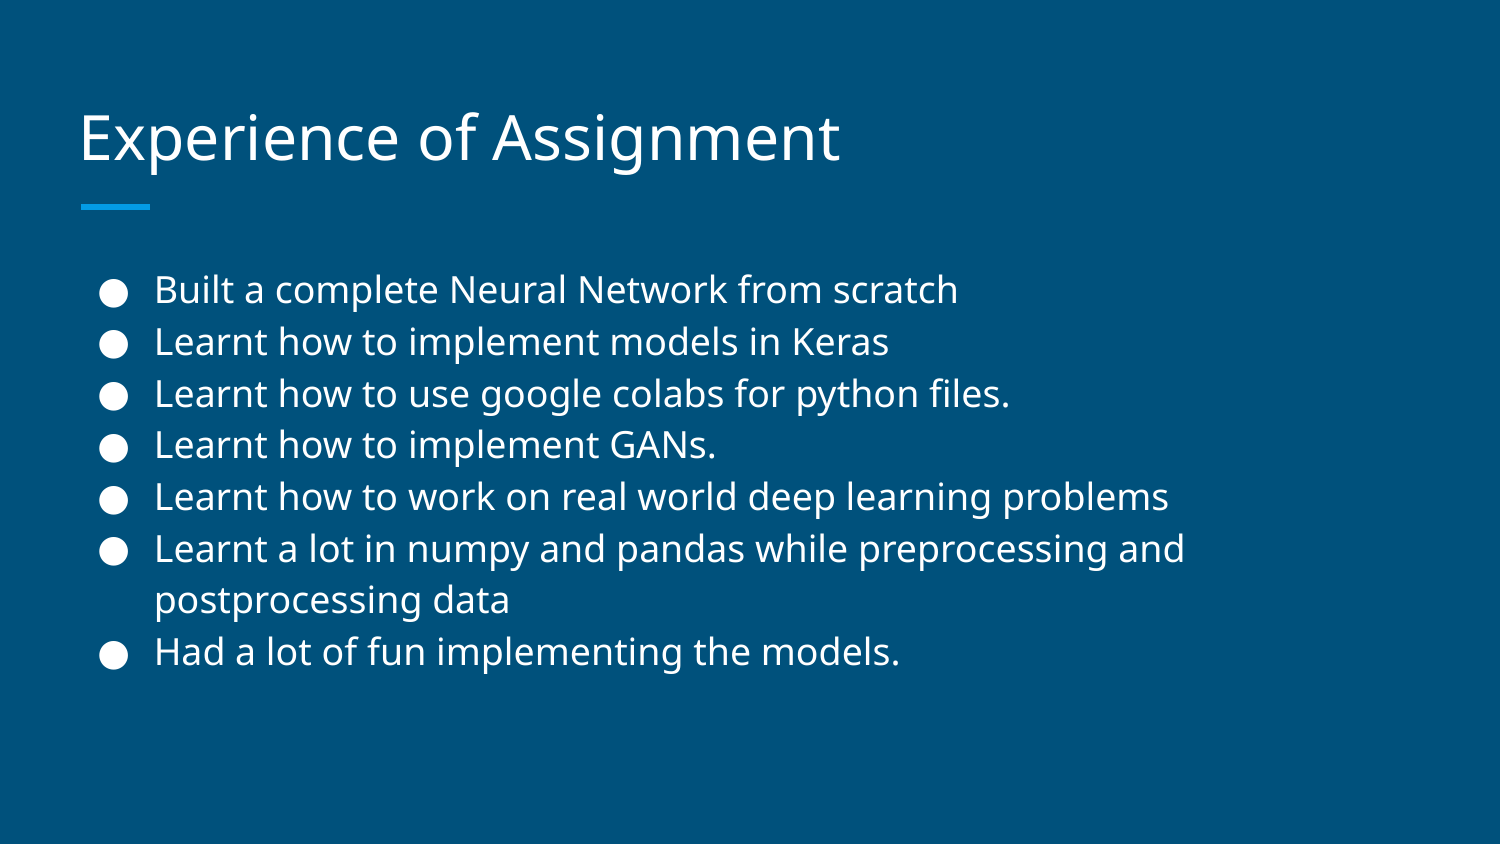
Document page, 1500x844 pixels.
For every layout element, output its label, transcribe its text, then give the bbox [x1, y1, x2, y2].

title Experience of Assignment [63, 75, 1437, 188]
list Built a complete Neural Network from scratch Learnt how to implement models in Keras Learnt how to use google colabs for python files. Learnt how to implement GANs. Learnt how to work on real world deep learning problems Learnt a lot in numpy and pandas while preprocessing and postprocessing data Had a lot of fun implementing the models. [63, 244, 1437, 750]
